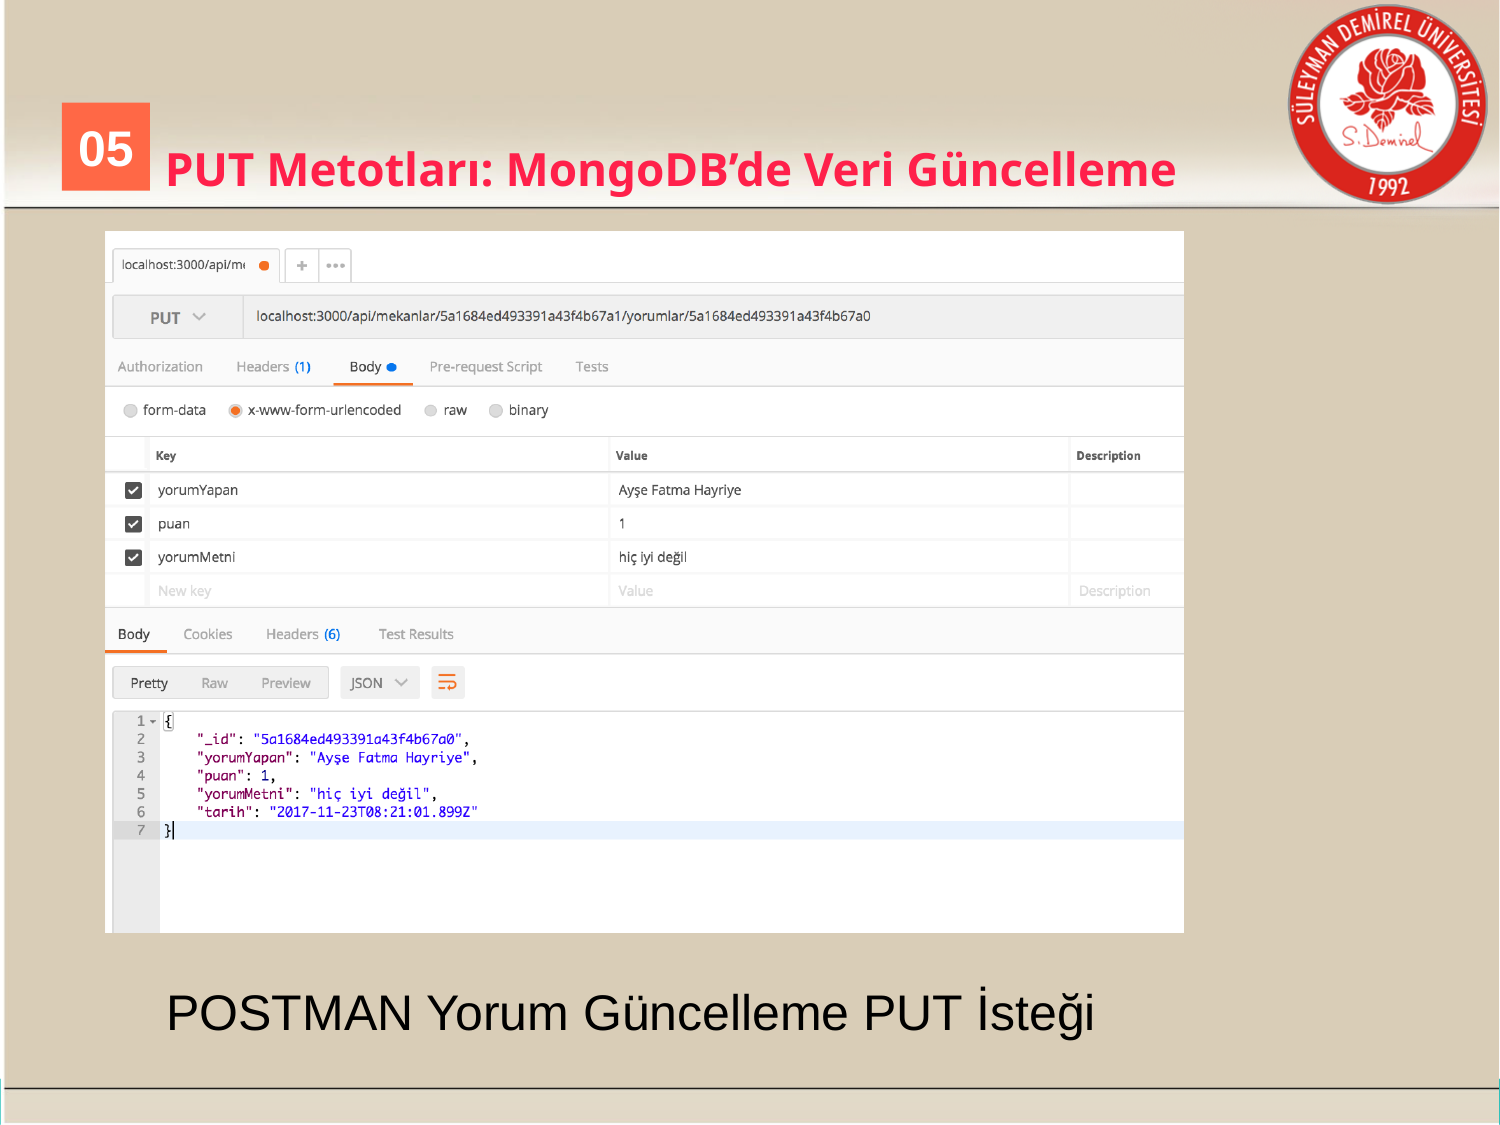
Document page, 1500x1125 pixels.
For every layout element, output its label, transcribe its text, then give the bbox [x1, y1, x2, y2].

picture [0, 0, 1500, 1125]
text_box 05 [61, 102, 150, 191]
text_box POSTMAN Yorum Güncelleme PUT İsteği [152, 973, 1111, 1049]
text_box PUT Metotları: MongoDB’de Veri Güncelleme [150, 131, 1338, 203]
